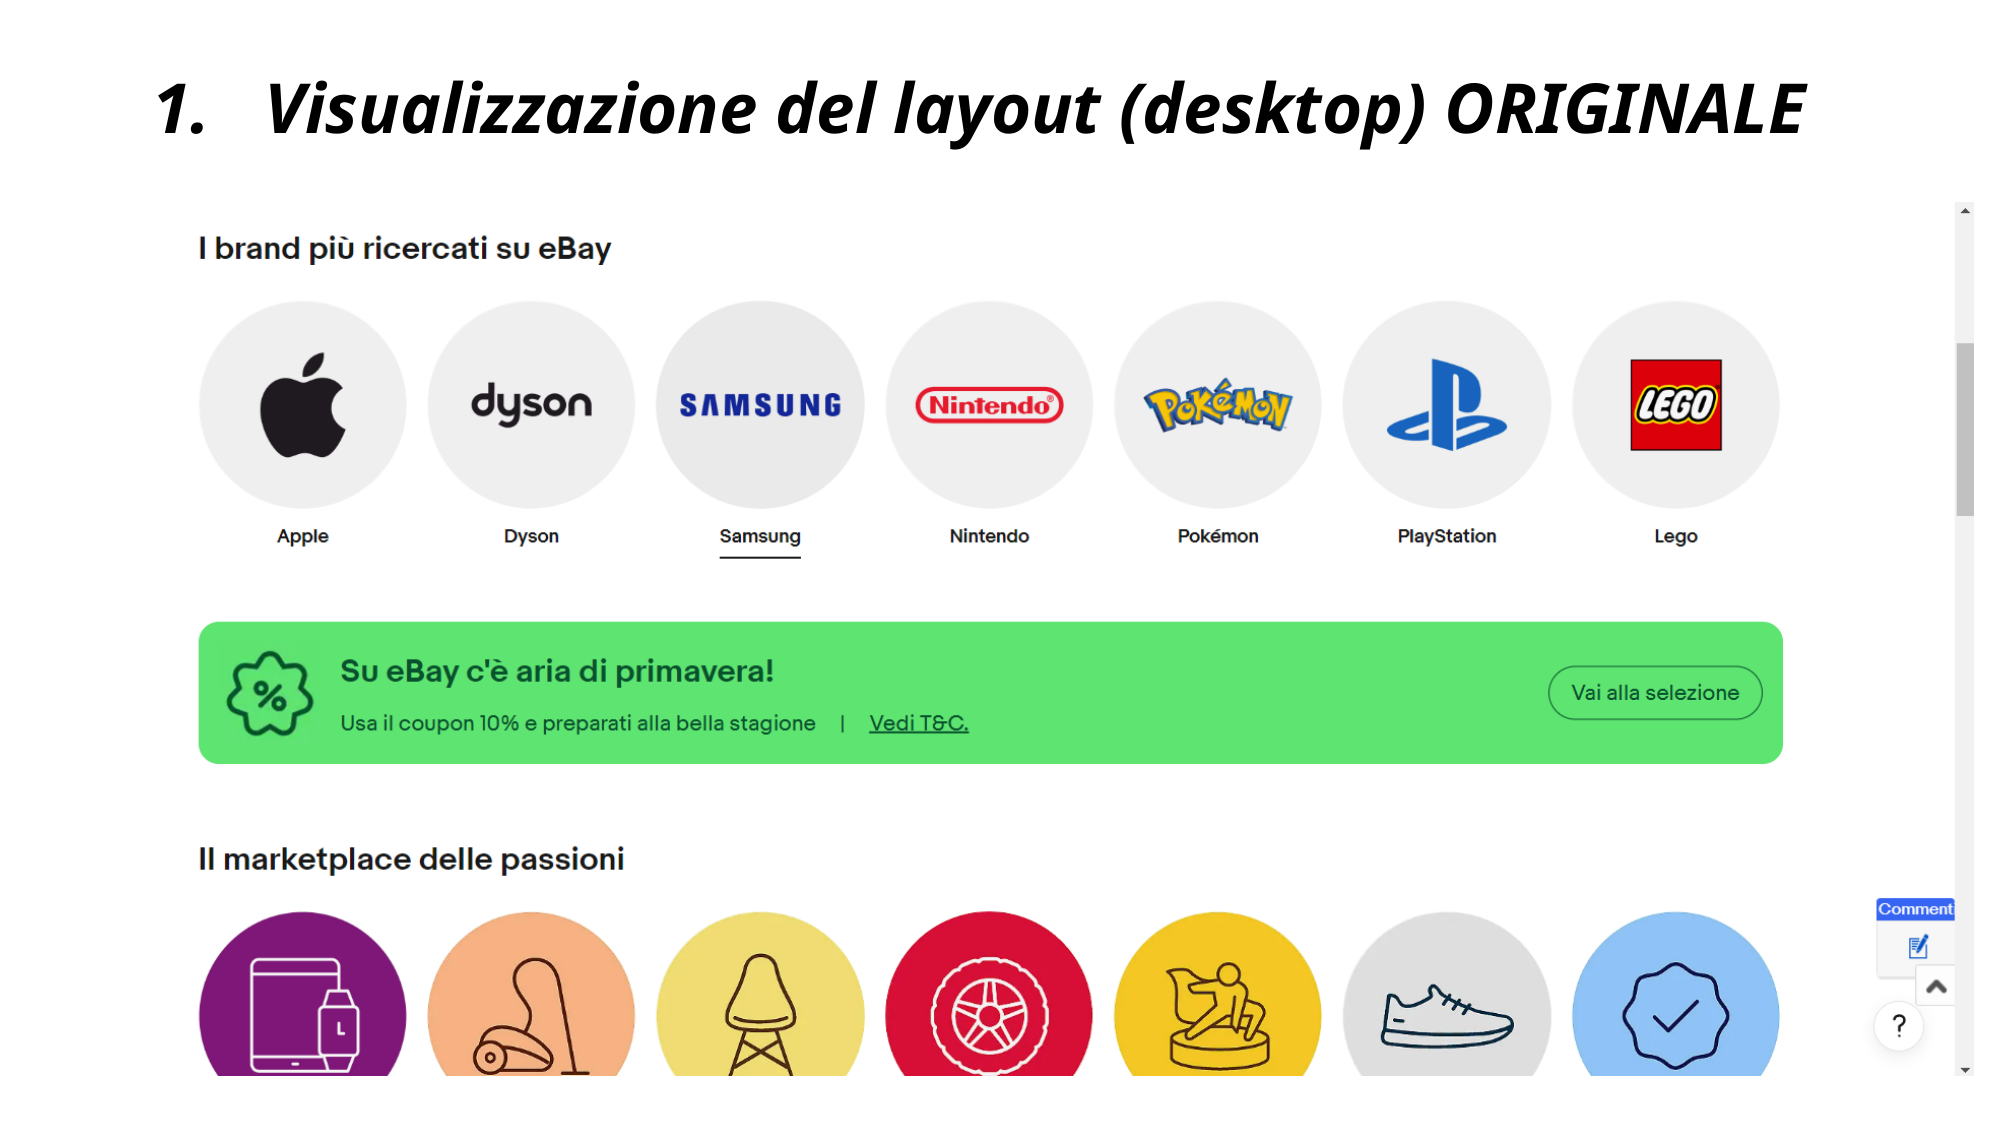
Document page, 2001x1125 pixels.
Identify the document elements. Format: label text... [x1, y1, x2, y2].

picture [26, 201, 1974, 1076]
title Visualizzazione del layout (desktop) ORIGINALE [137, 35, 1863, 189]
